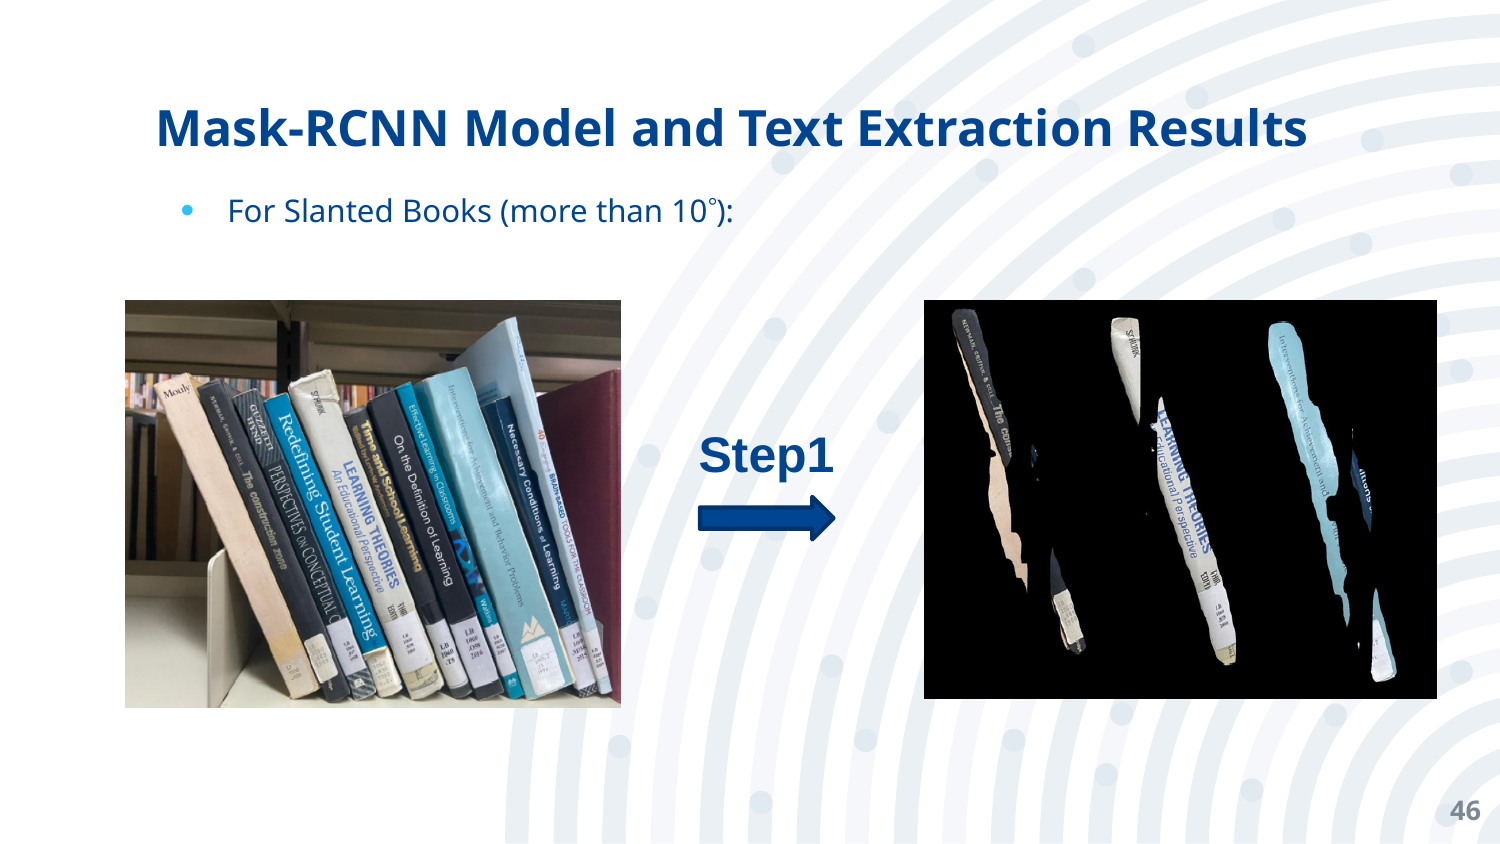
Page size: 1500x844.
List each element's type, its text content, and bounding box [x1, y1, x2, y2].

text_box Mask-RCNN Model and Text Extraction Results [140, 88, 1425, 154]
text_box For Slanted Books (more than 10): [165, 184, 1386, 682]
picture [924, 300, 1437, 699]
picture [124, 300, 621, 708]
slide_number 46 [1391, 779, 1482, 844]
text_box [697, 494, 836, 542]
text_box Step1 [683, 414, 850, 490]
